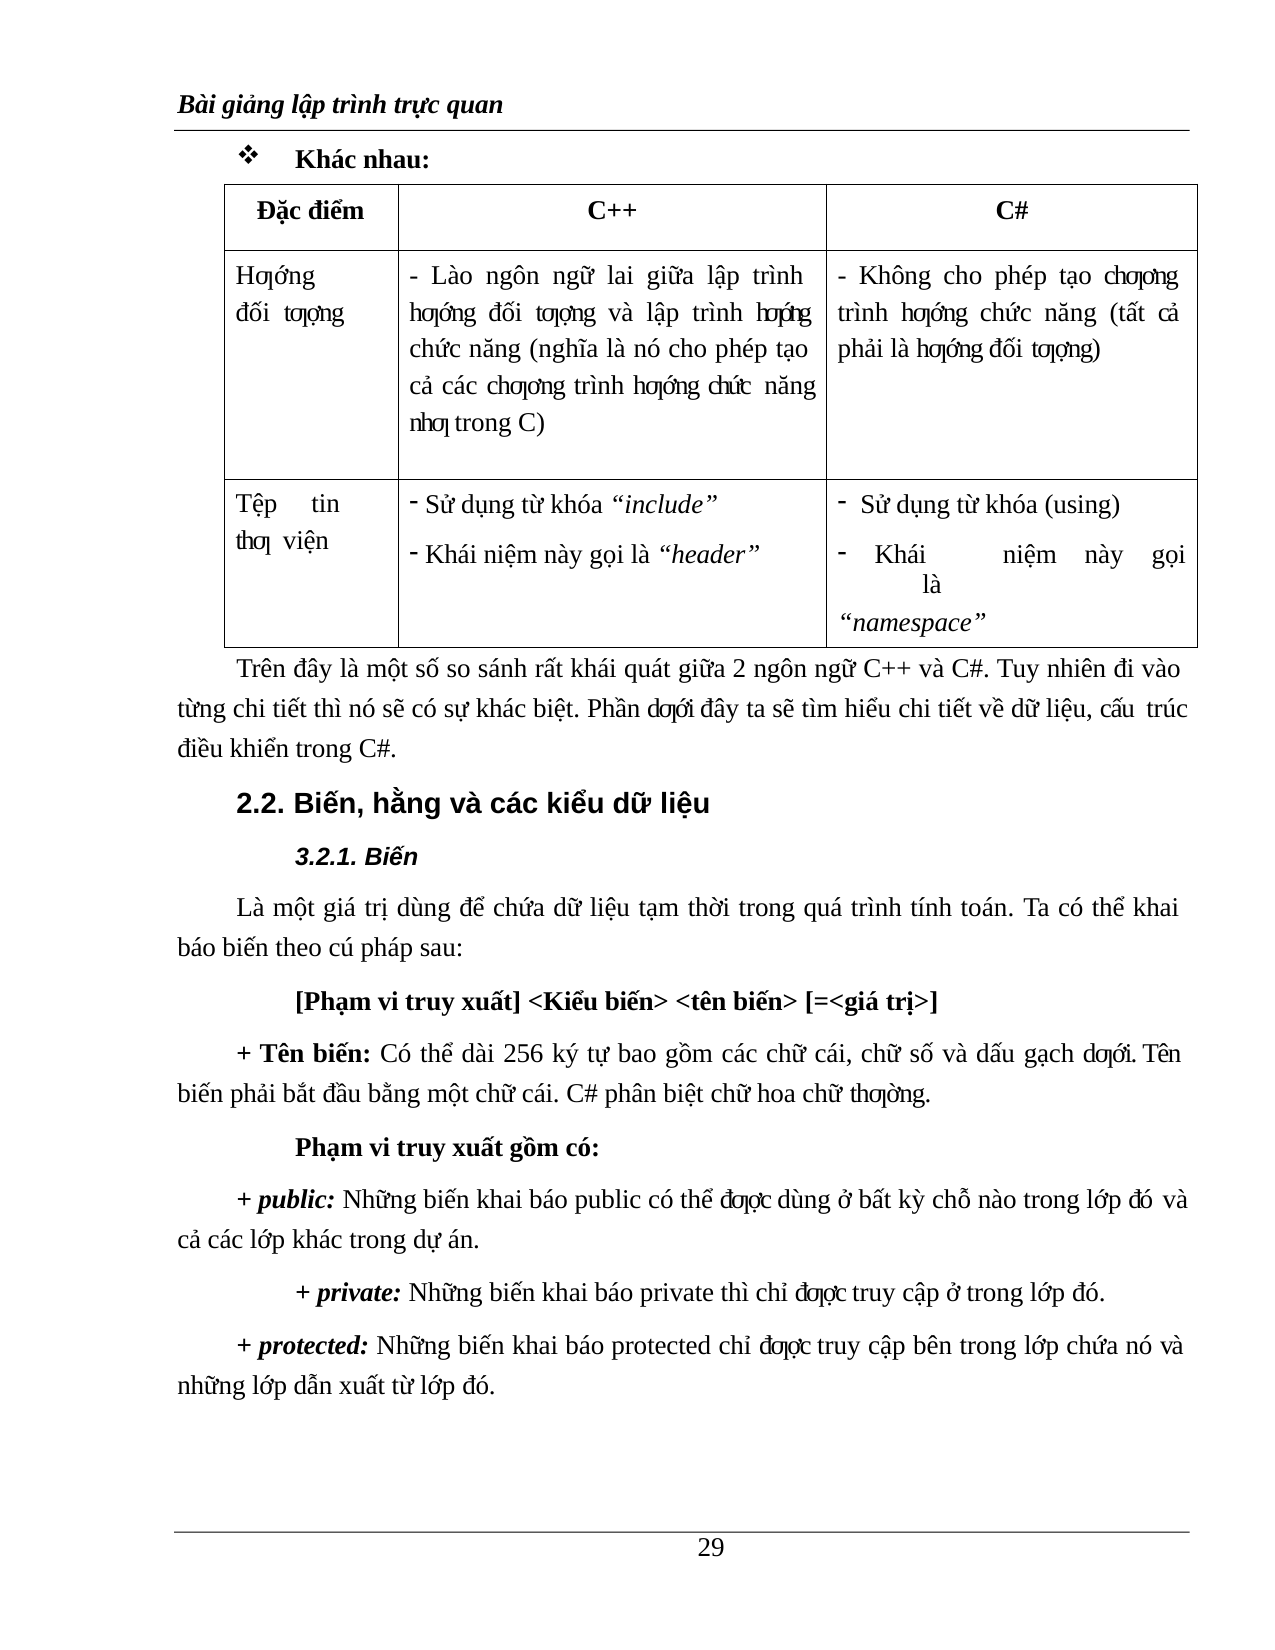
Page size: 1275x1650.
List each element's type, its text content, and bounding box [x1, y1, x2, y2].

table_header C# [827, 185, 1197, 250]
table_cell Tệp tin thƣ viện [225, 480, 398, 640]
table_cell Sử dụng từ khóa (using) Khái niệm này gọi là “namespace” [827, 480, 1197, 647]
table_cell Hƣớng đối tƣợng [225, 251, 398, 479]
text_box Trên đây là một số so sánh rất khái quát giữa 2 ngôn ngữ C++ và C#. Tuy nhiên đi vào từng chi tiết thì nó sẽ có sự khác biệt. Phần dƣới đây ta sẽ tìm hiểu chi tiết về dữ liệu, cấu trúc điều khiển trong C#. 2.2. Biến, hằng và các kiểu dữ liệu 3.2.1. Biến Là một giá trị dùng để chứa dữ liệu tạm thời trong quá trình tính toán. Ta có thể khai báo biến theo cú pháp sau: [Phạm vi truy xuất] <Kiểu biến> <tên biến> [=<giá trị>] + Tên biến: Có thể dài 256 ký tự bao gồm các chữ cái, chữ số và dấu gạch dƣới. Tên biến phải bắt đầu bằng một chữ cái. C# phân biệt chữ hoa chữ thƣờng. Phạm vi truy xuất gồm có: + public: Những biến khai báo public có thể đƣợc dùng ở bất kỳ chỗ nào trong lớp đó và cả các lớp khác trong dự án. + private: Những biến khai báo private thì chỉ đƣợc truy cập ở trong lớp đó. + protected: Những biến khai báo protected chỉ đƣợc truy cập bên trong lớp chứa nó và những lớp dẫn xuất từ lớp đó. [175, 640, 1189, 1401]
text_box Bài giảng lập trình trực quan Khác nhau: [175, 83, 510, 175]
table_header Đặc điểm [225, 185, 398, 250]
table_cell - Lào ngôn ngữ lai giữa lập trình hƣớng đối tƣợng và lập trình hƣớng chức năng (nghĩa là nó cho phép tạo cả các chƣơng trình hƣớng chức năng nhƣ trong C) [399, 251, 826, 479]
table_cell - Không cho phép tạo chƣơng trình hƣớng chức năng (tất cả phải là hƣớng đối tƣợng) [827, 251, 1197, 479]
table_cell Sử dụng từ khóa “include” Khái niệm này gọi là “header” [399, 480, 826, 640]
table_header C++ [399, 185, 826, 250]
text_box 13 [691, 1530, 732, 1562]
